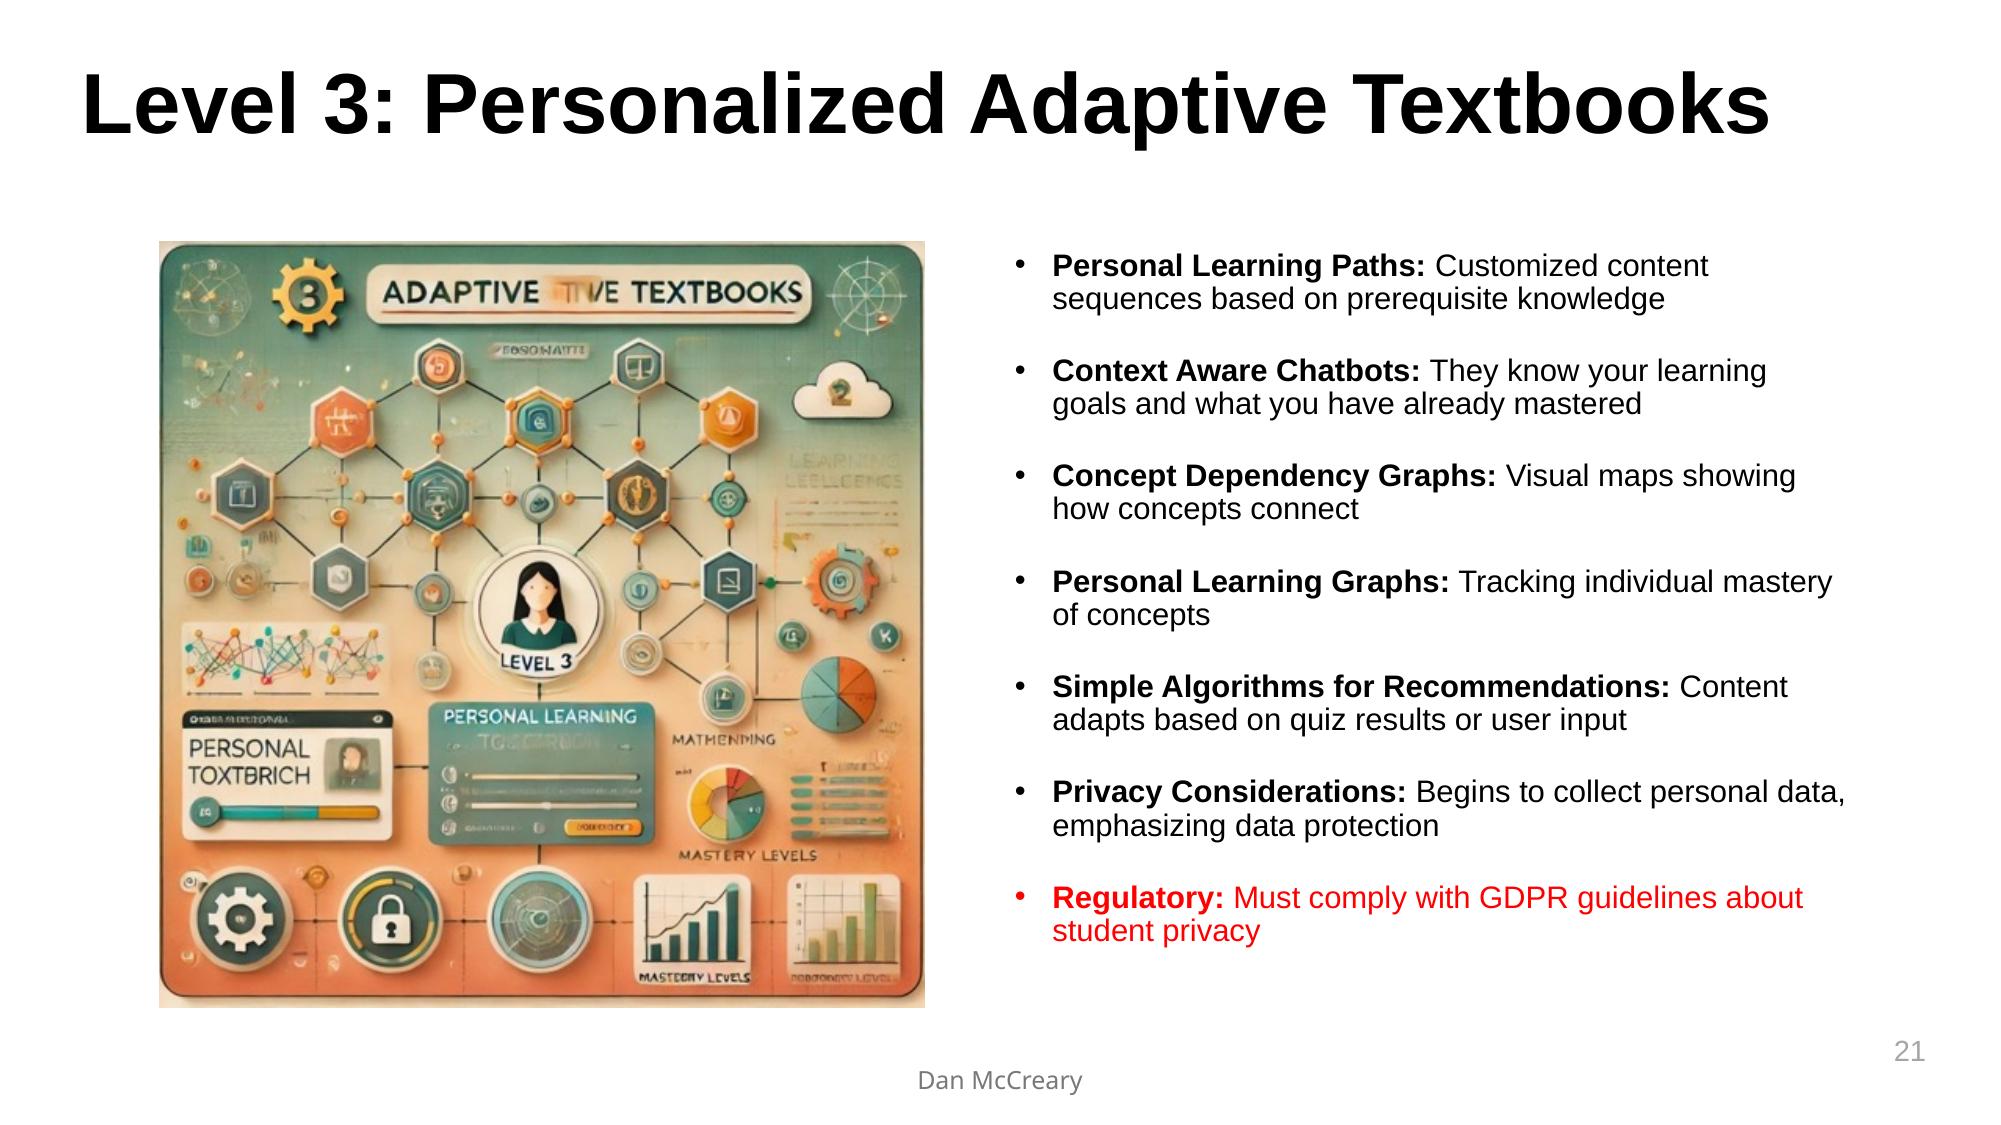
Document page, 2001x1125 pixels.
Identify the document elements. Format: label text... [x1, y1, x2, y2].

footer Dan McCreary [662, 1052, 1338, 1112]
title Level 3: Personalized Adaptive Textbooks [66, 51, 1792, 161]
picture [158, 241, 926, 1008]
list Personal Learning Paths: Customized content sequences based on prerequisite knowledge Context Aware Chatbots: They know your learning goals and what you have already mastered Concept Dependency Graphs: Visual maps showing how concepts connect Personal Learning Graphs: Tracking individual mastery of concepts Simple Algorithms for Recommendations: Content adapts based on quiz results or user input Privacy Considerations: Begins to collect personal data, emphasizing data protection Regulatory: Must comply with GDPR guidelines about student privacy [999, 241, 1863, 956]
slide_number 21 [1491, 1019, 1942, 1080]
